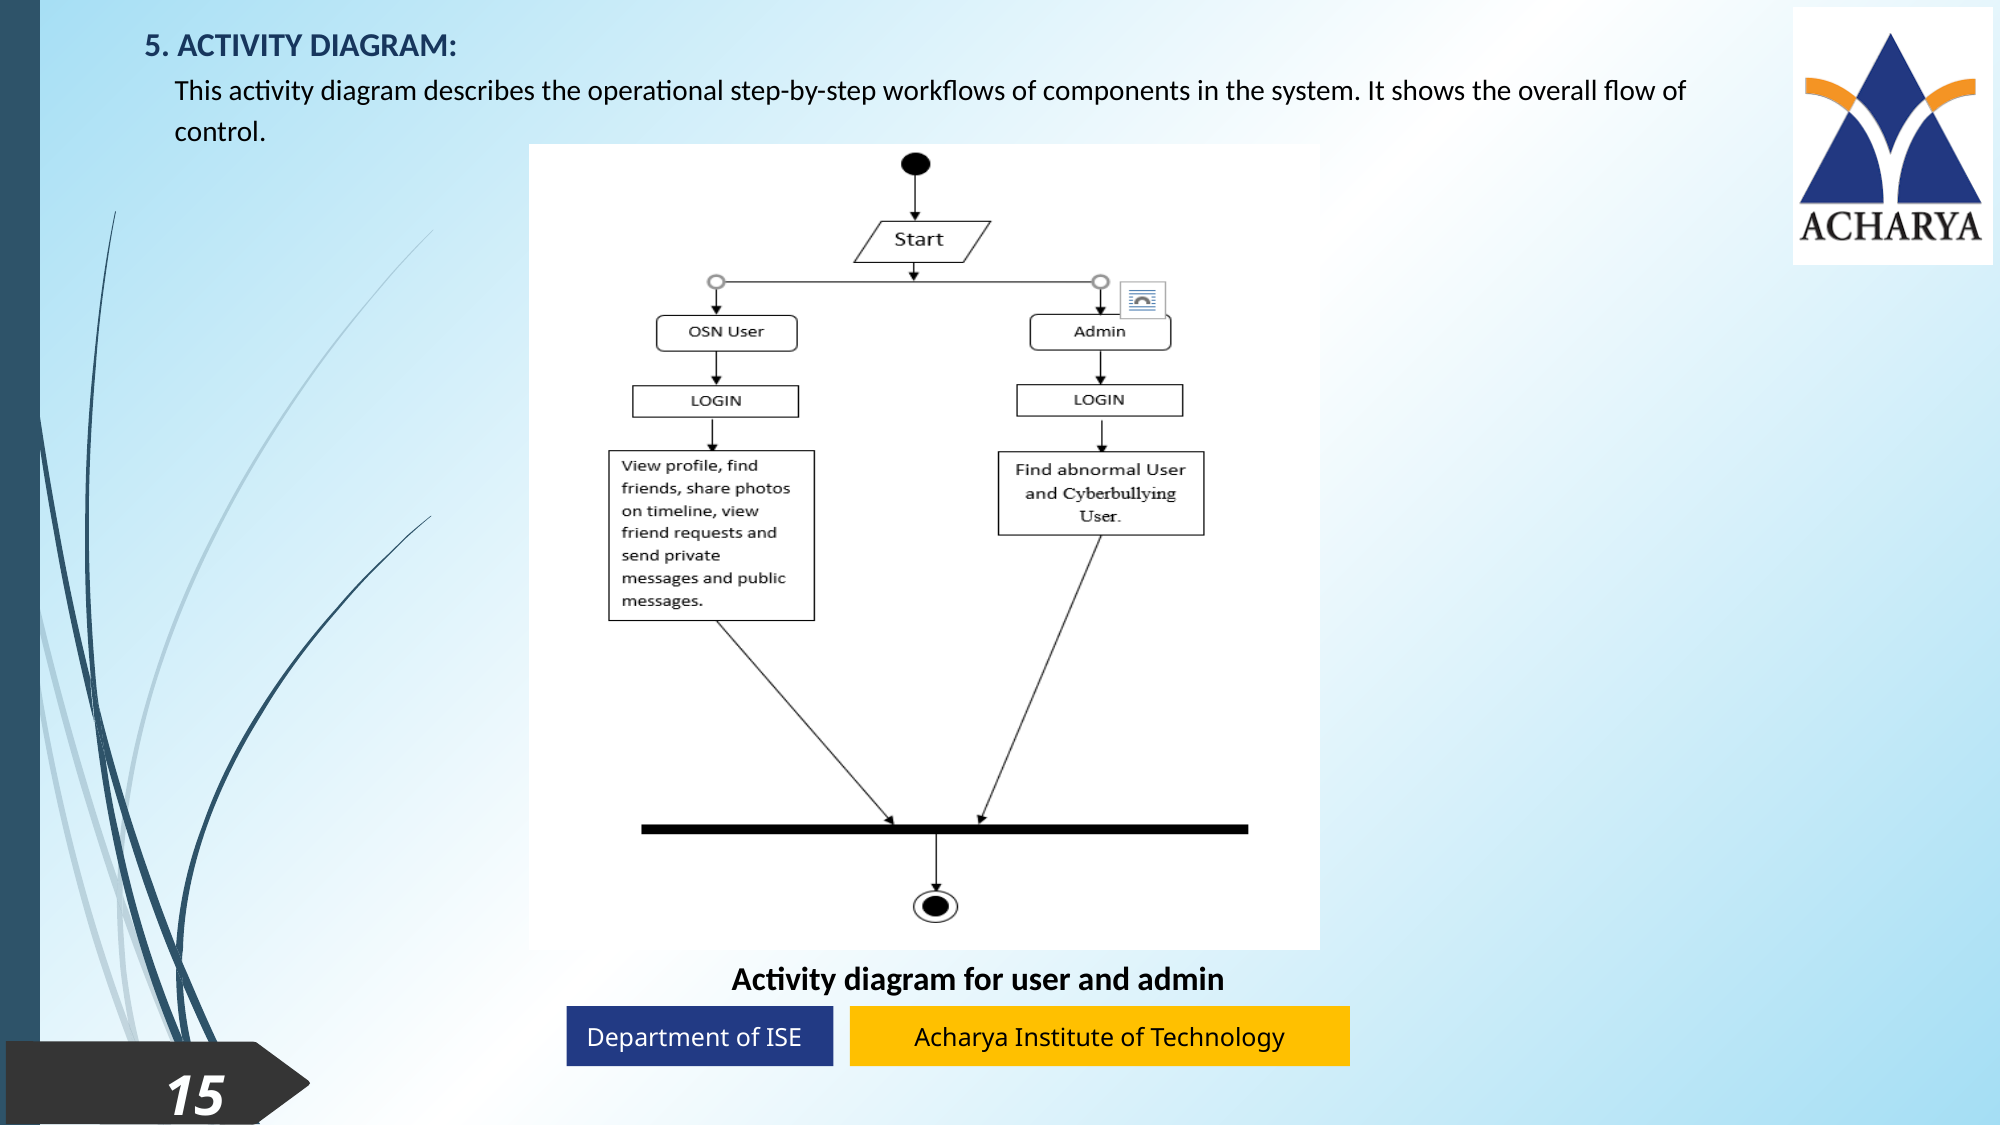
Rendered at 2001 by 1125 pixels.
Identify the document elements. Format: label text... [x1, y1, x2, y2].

text_box Activity diagram for user and admin [716, 958, 1241, 1005]
text_box 5. ACTIVITY DIAGRAM: [129, 15, 613, 77]
text_box This activity diagram describes the operational step-by-step workflows of components in the system. It shows the overall flow of control. [159, 59, 1733, 176]
picture [528, 144, 1320, 950]
text_box 15 [111, 1052, 240, 1113]
picture [1793, 7, 1993, 265]
